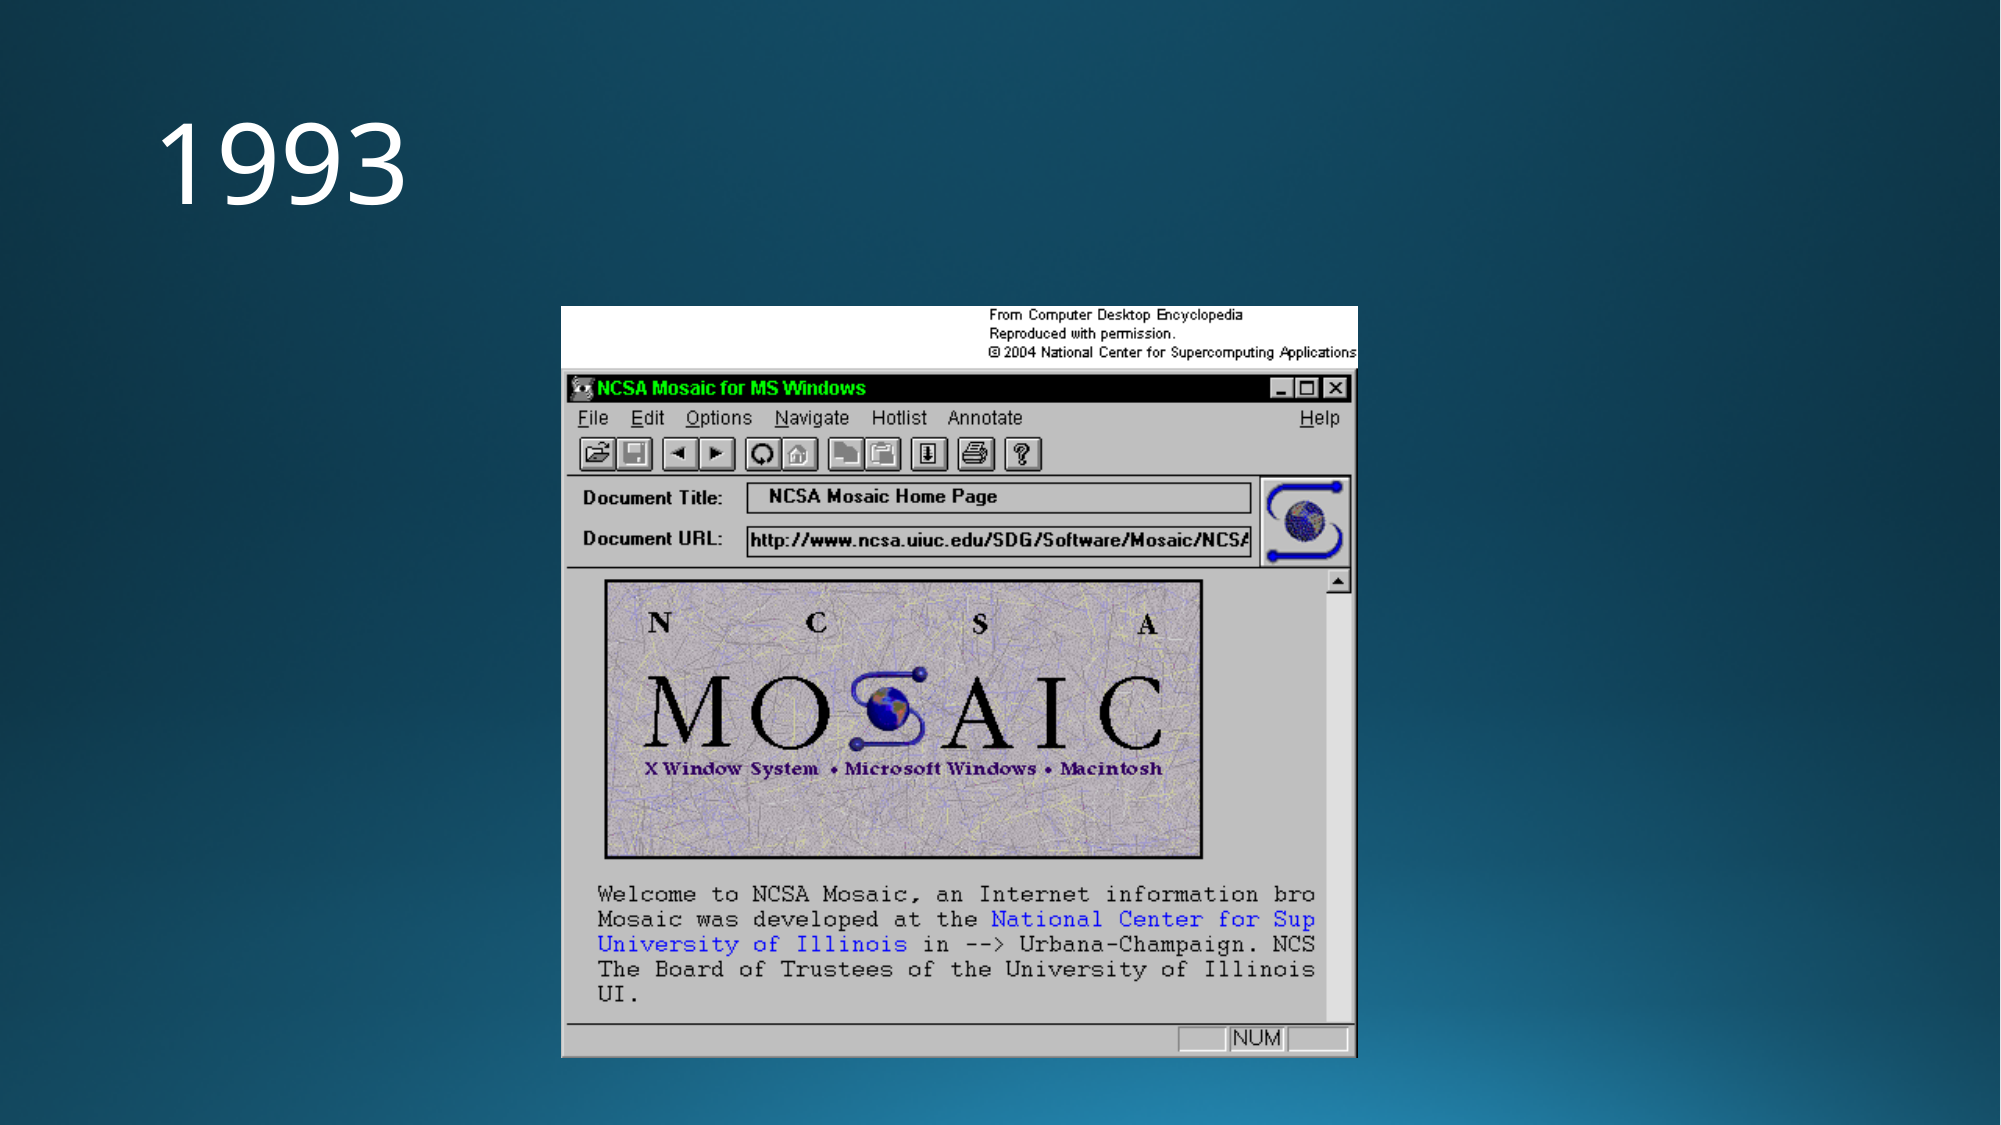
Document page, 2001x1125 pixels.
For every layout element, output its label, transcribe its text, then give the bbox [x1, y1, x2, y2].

picture [0, 0, 2001, 1125]
title 1993 [137, 59, 1863, 278]
